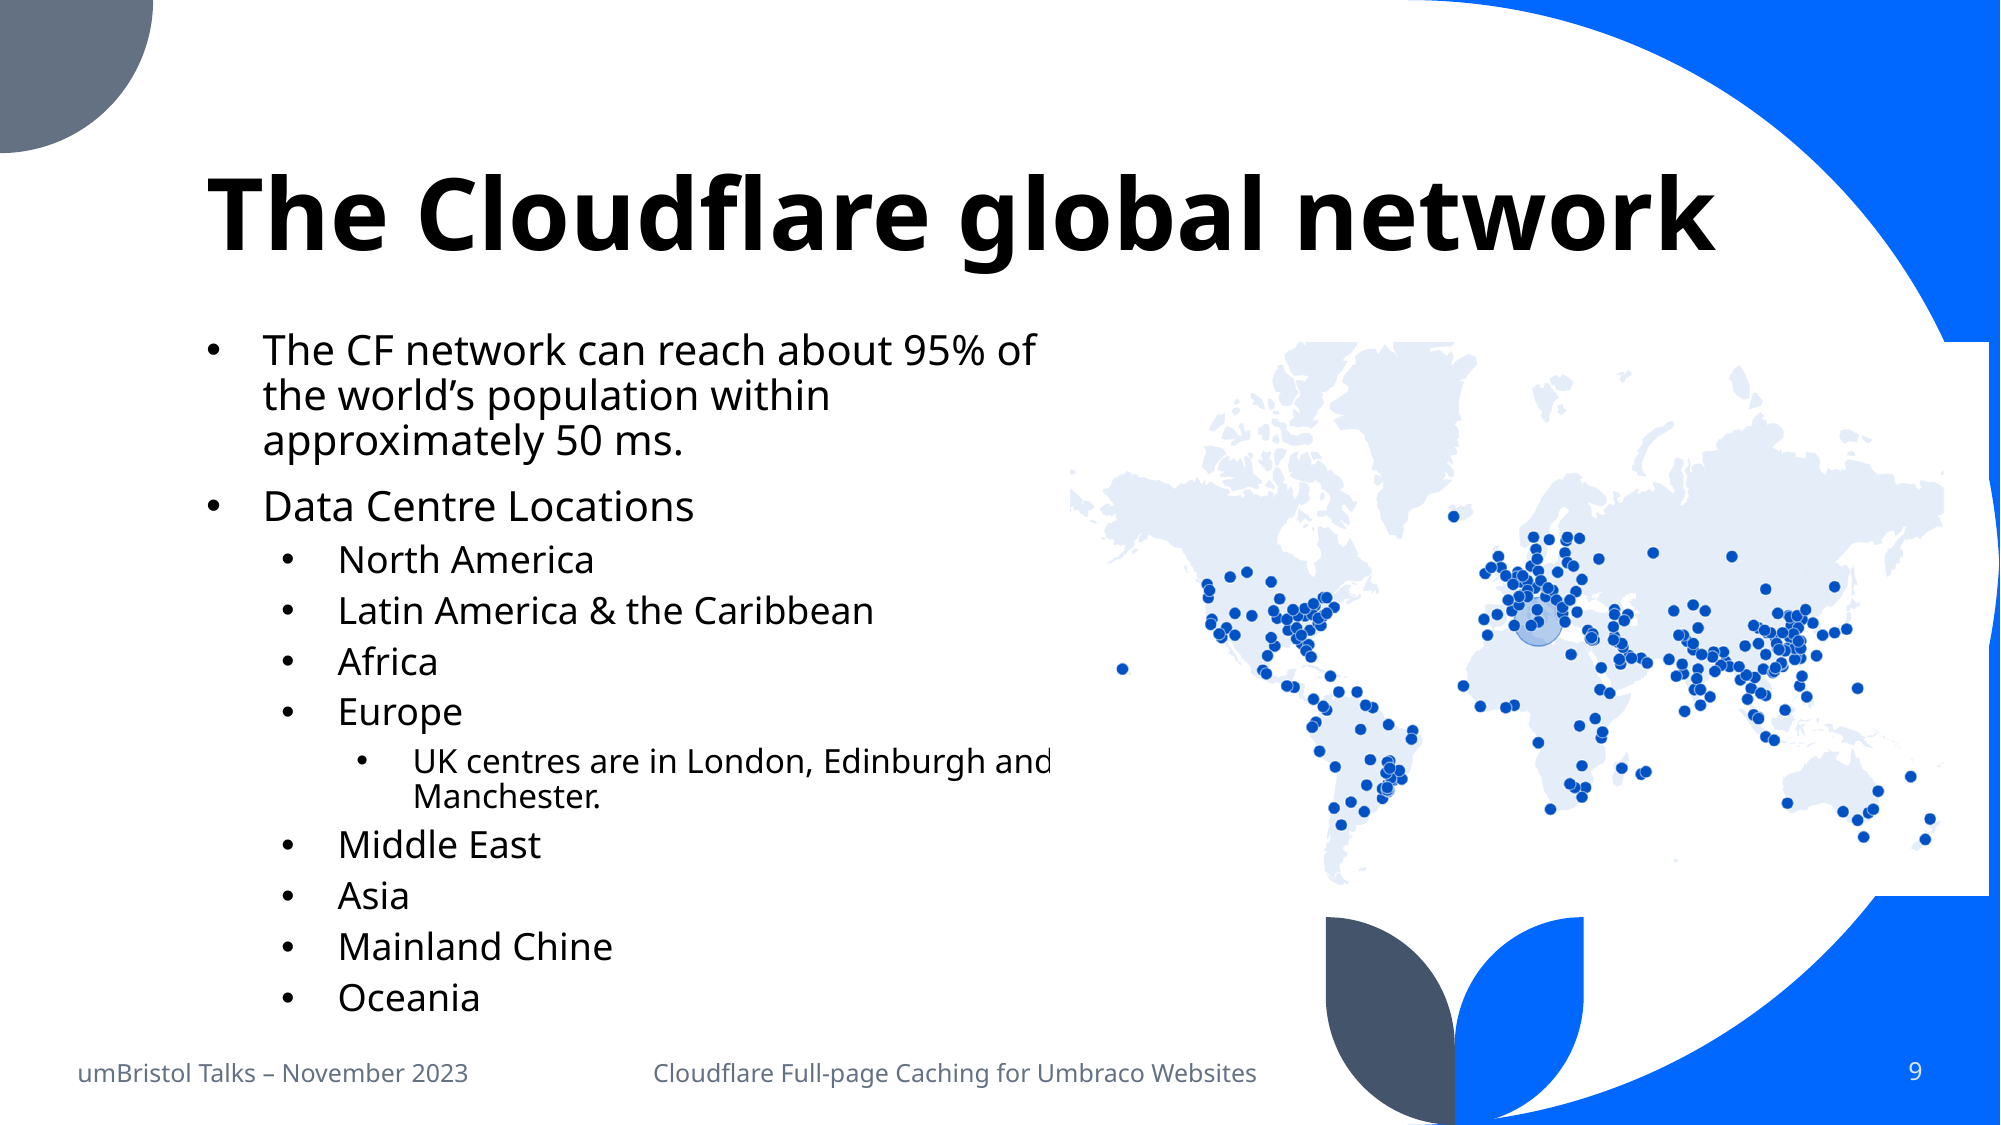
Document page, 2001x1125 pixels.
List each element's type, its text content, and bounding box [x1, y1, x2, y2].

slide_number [62, 1042, 513, 1103]
list The CF network can reach about 95% of the world’s population within approximately 50 ms. Data Centre Locations North America Latin America & the Caribbean Africa Europe UK centres are in London, Edinburgh and Manchester. Middle East Asia Mainland Chine Oceania [191, 322, 1076, 1043]
title The Cloudflare global network [191, 62, 1796, 280]
picture [1050, 342, 1989, 897]
footer Cloudflare Full-page Caching for Umbraco Websites [573, 1042, 1338, 1103]
slide_number 9 [1665, 1042, 1938, 1103]
